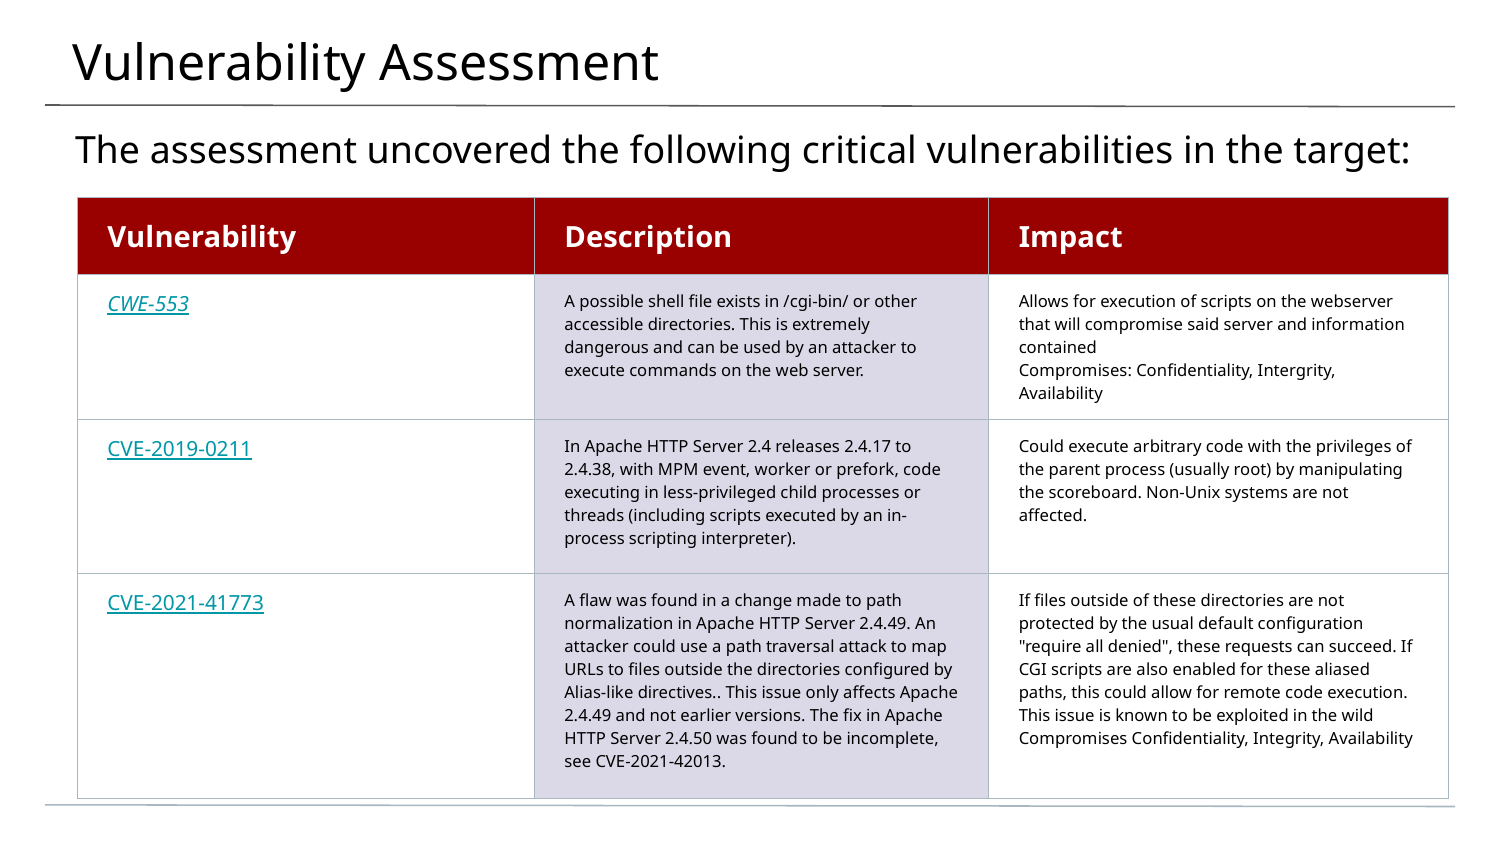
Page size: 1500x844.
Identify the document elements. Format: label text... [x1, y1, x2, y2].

table_cell CVE-2019-0211 [78, 420, 534, 573]
table_cell Allows for execution of scripts on the webserver that will compromise said server and information contained Compromises: Confidentiality, Intergrity, Availability [989, 275, 1448, 419]
table_header Description [535, 198, 988, 274]
table_cell Could execute arbitrary code with the privileges of the parent process (usually root) by manipulating the scoreboard. Non-Unix systems are not affected. [989, 420, 1448, 573]
table_cell A possible shell file exists in /cgi-bin/ or other accessible directories. This is extremely dangerous and can be used by an attacker to execute commands on the web server. [535, 275, 988, 419]
table_cell CVE-2021-41773 [78, 574, 534, 798]
title Vulnerability Assessment [0, 0, 1500, 88]
table_cell In Apache HTTP Server 2.4 releases 2.4.17 to 2.4.38, with MPM event, worker or prefork, code executing in less-privileged child processes or threads (including scripts executed by an in-process scripting interpreter). [535, 420, 988, 573]
subtitle The assessment uncovered the following critical vulnerabilities in the target: [0, 110, 1500, 171]
table_cell A flaw was found in a change made to path normalization in Apache HTTP Server 2.4.49. An attacker could use a path traversal attack to map URLs to files outside the directories configured by Alias-like directives.. This issue only affects Apache 2.4.49 and not earlier versions. The fix in Apache HTTP Server 2.4.50 was found to be incomplete, see CVE-2021-42013. [535, 574, 988, 798]
table_cell CWE-553 [78, 275, 534, 419]
table_header Vulnerability [78, 198, 534, 274]
table_cell If files outside of these directories are not protected by the usual default configuration "require all denied", these requests can succeed. If CGI scripts are also enabled for these aliased paths, this could allow for remote code execution. This issue is known to be exploited in the wild Compromises Confidentiality, Integrity, Availability [989, 574, 1448, 798]
table_header Impact [989, 198, 1448, 274]
